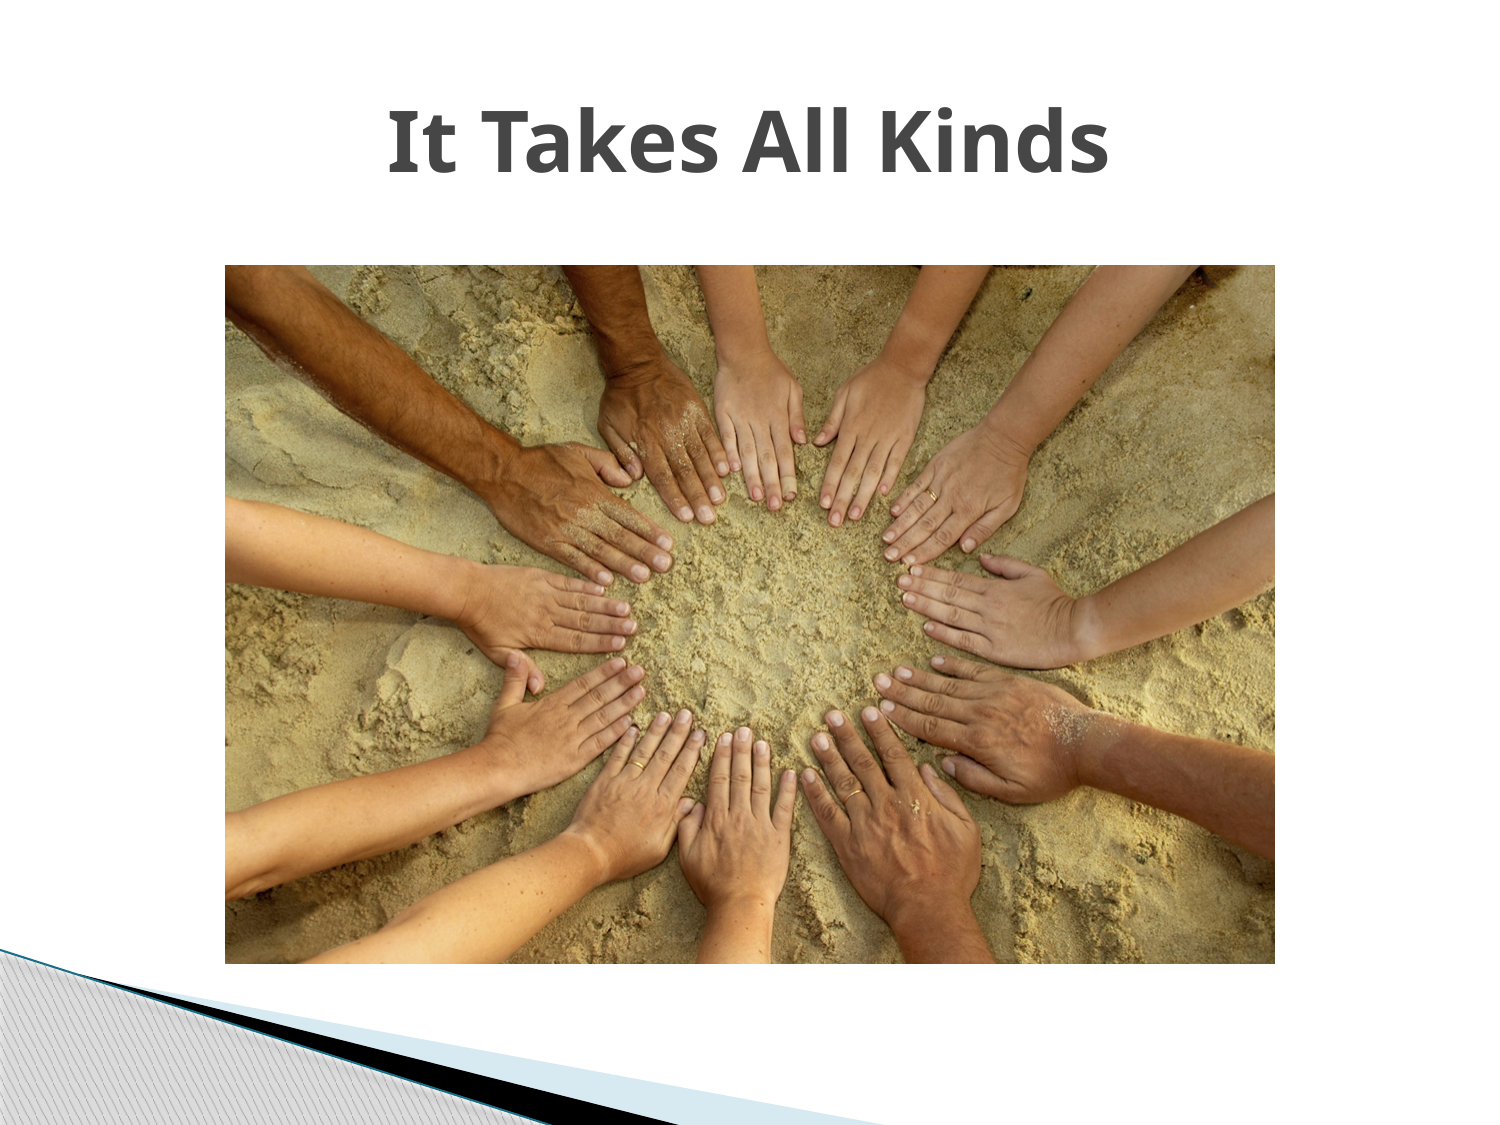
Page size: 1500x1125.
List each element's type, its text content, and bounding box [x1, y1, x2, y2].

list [224, 264, 1276, 964]
title It Takes All Kinds [75, 45, 1425, 233]
